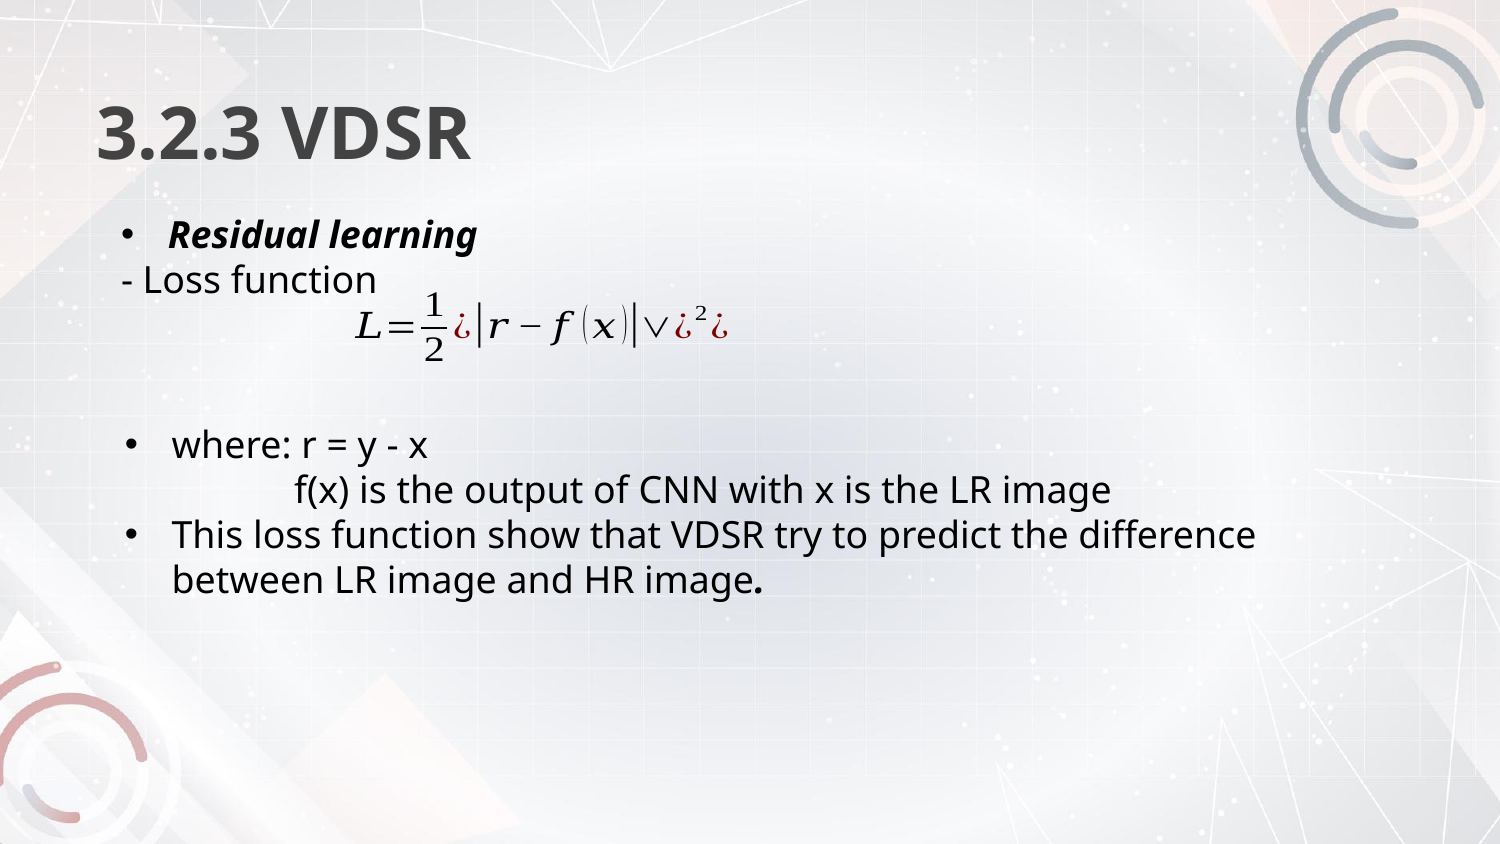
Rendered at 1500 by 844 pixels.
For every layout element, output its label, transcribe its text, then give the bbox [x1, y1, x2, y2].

text_box where: r = y - x f(x) is the output of CNN with x is the LR image This loss function show that VDSR try to predict the difference between LR image and HR image. [109, 413, 1398, 608]
picture [0, 0, 1500, 844]
title 3.2.3 VDSR [81, 71, 1345, 166]
text_box Residual learning - Loss function [106, 203, 1394, 309]
